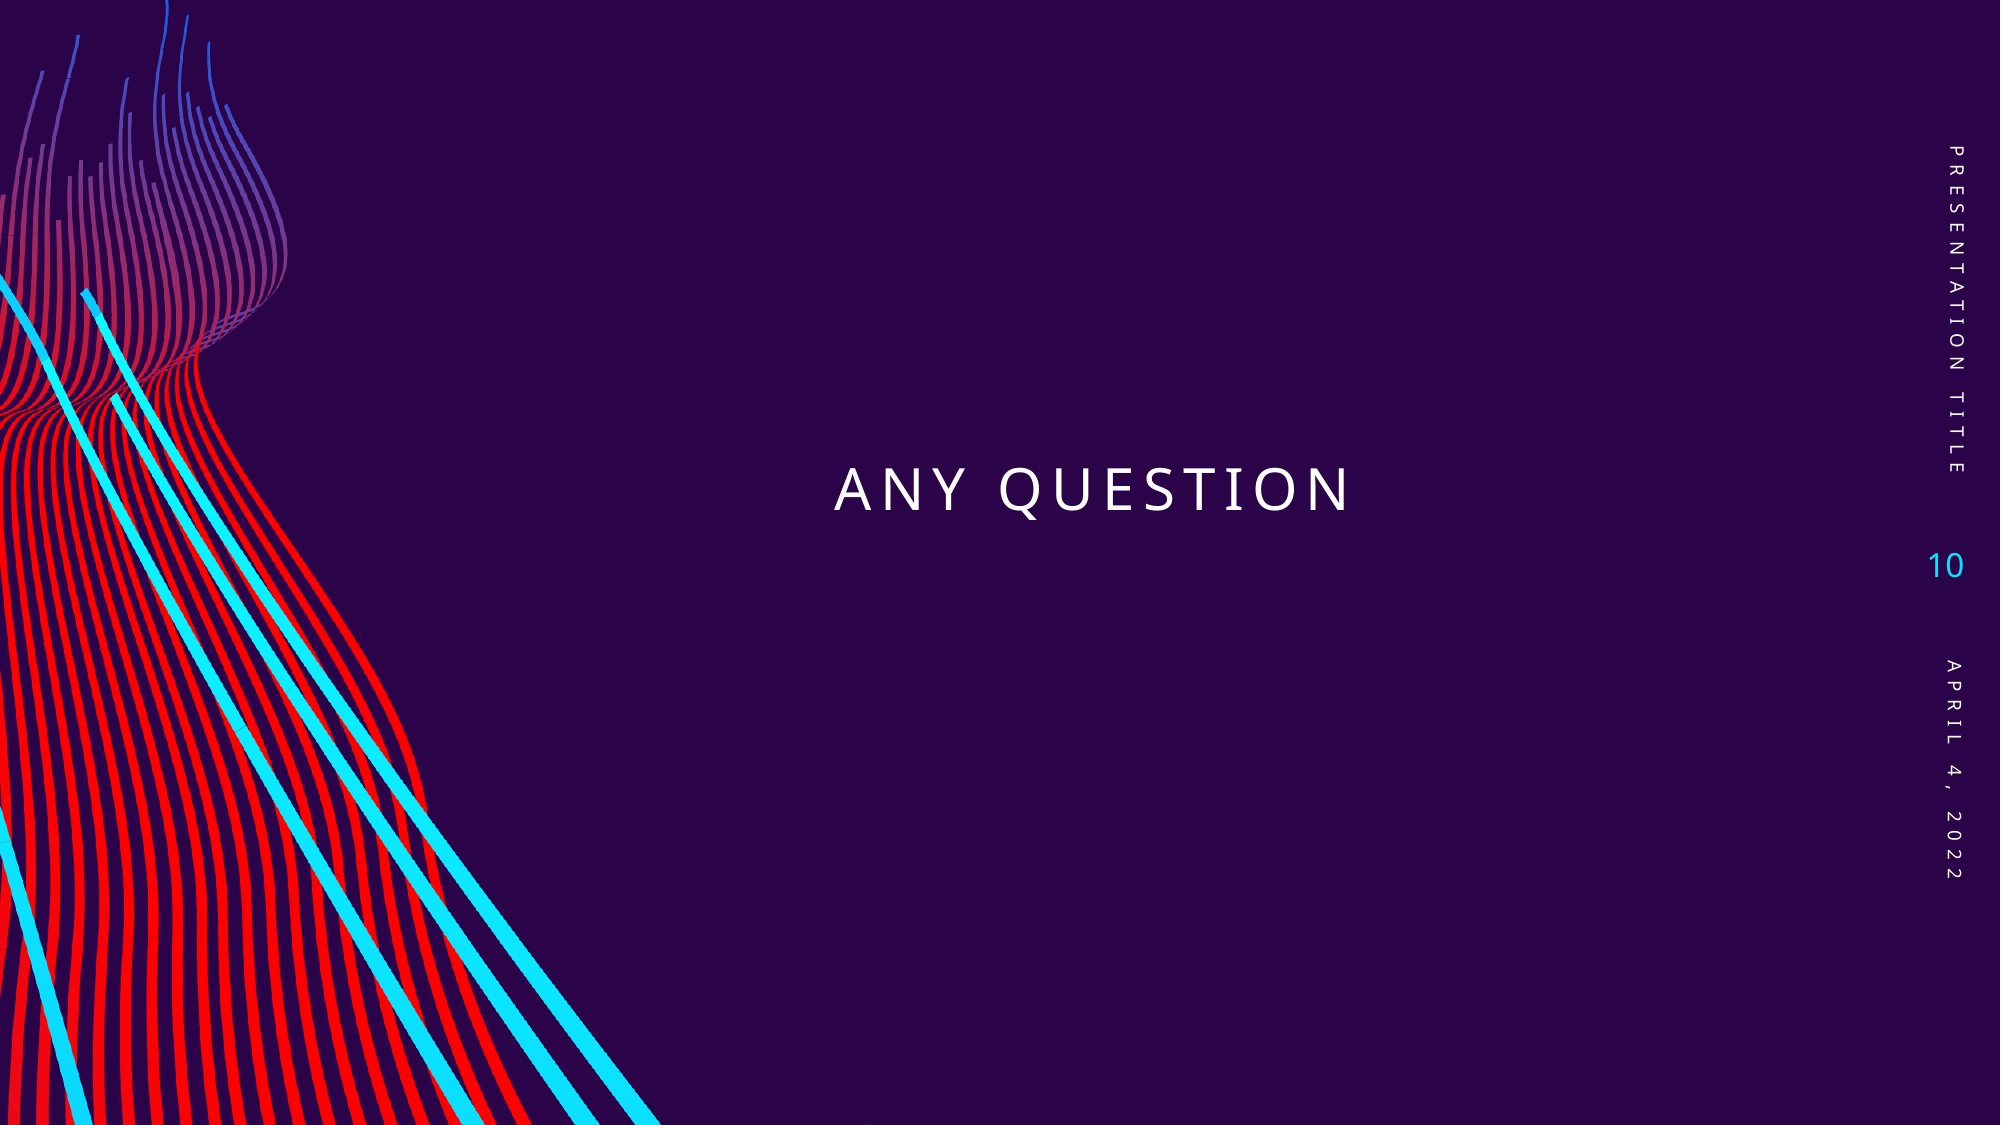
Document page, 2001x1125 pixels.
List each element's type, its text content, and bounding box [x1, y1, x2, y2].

title Any Question [819, 453, 1382, 563]
slide_number 10 [1889, 519, 1980, 615]
footer PRESENTATION TITLE [1926, 33, 1987, 489]
picture [0, 0, 2000, 1125]
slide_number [1925, 645, 1986, 1080]
